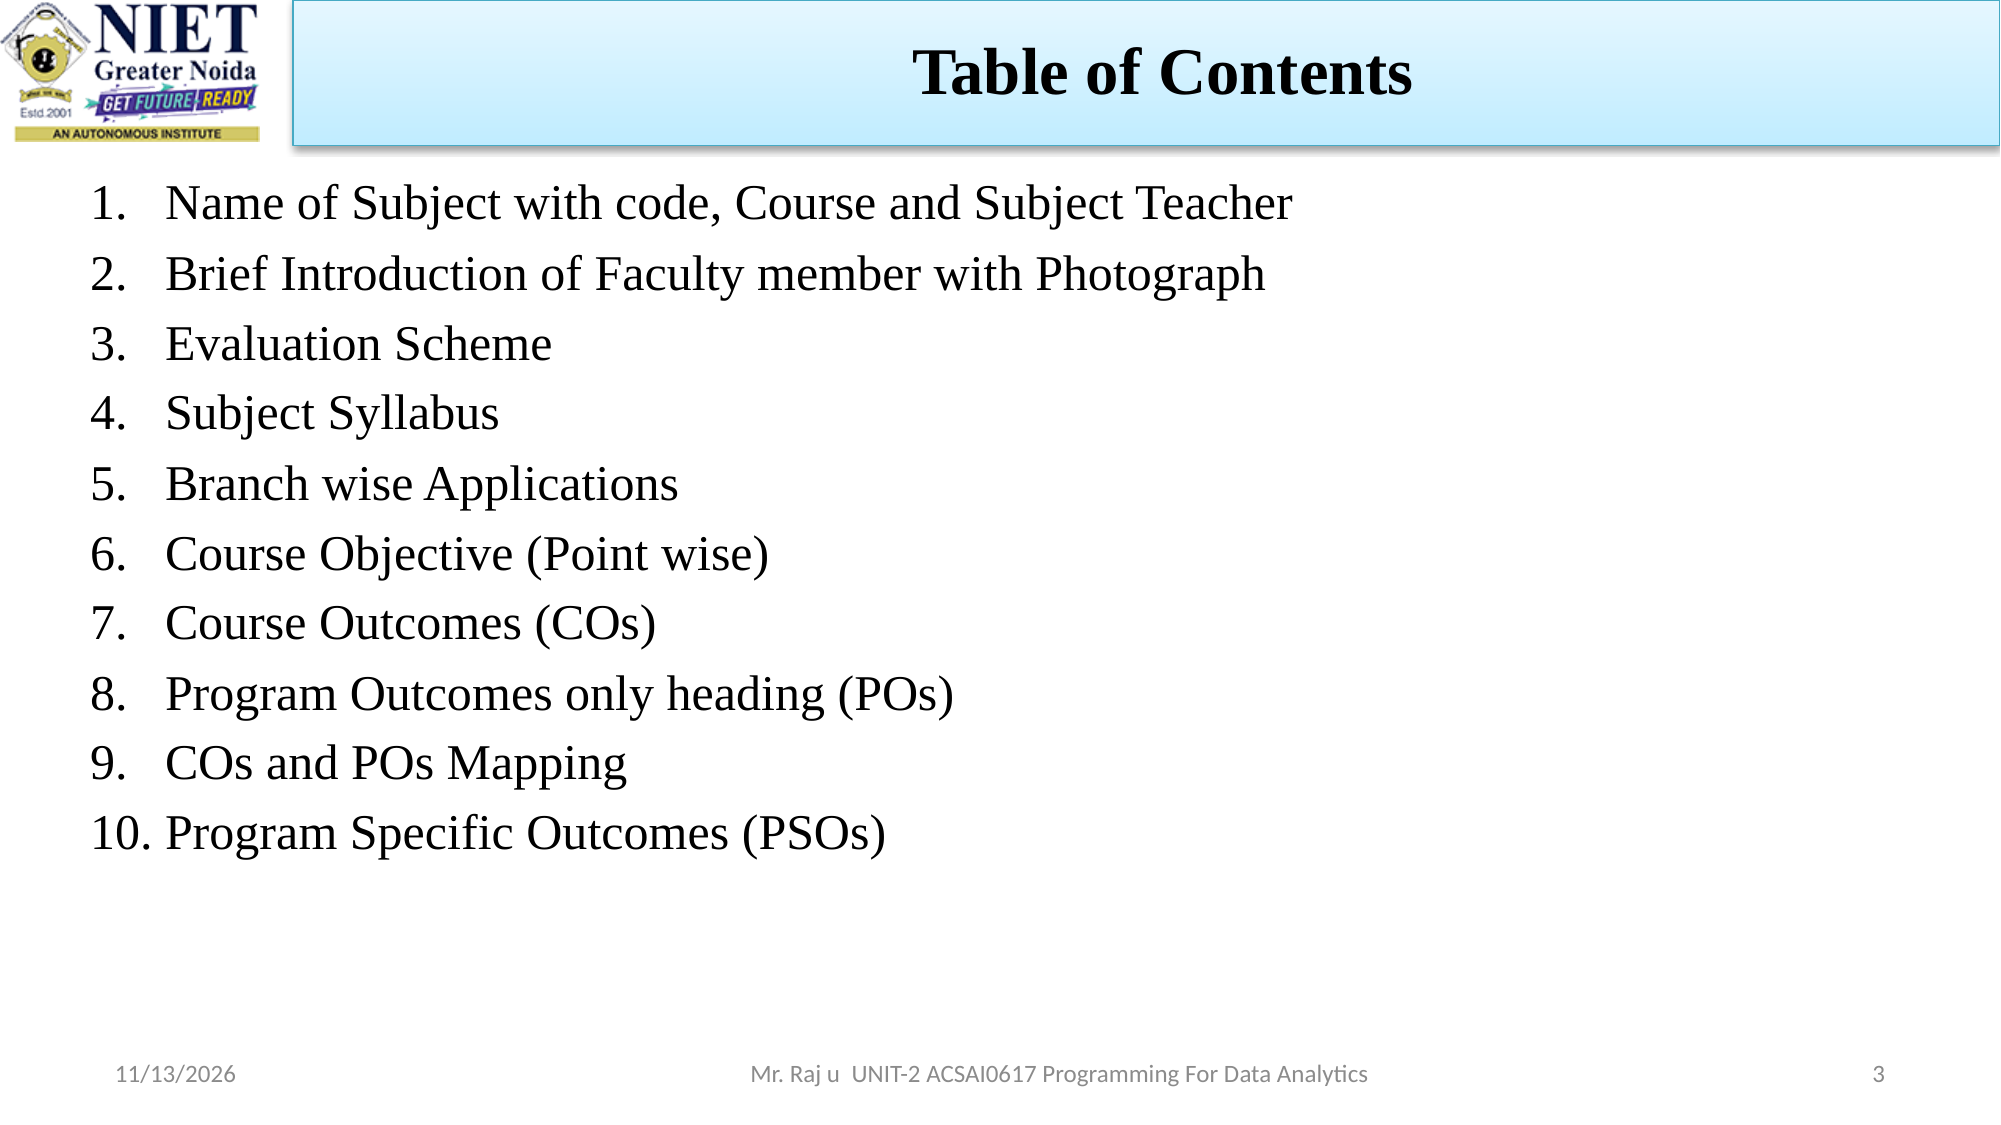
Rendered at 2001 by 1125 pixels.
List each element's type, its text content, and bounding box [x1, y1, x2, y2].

picture [0, 2, 260, 142]
footer Mr. Raj u UNIT-2 ACSAI0617 Programming For Data Analytics [662, 1042, 1433, 1103]
slide_number 3 [1433, 1042, 1900, 1103]
text_box Table of Contents [292, 0, 2000, 146]
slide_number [99, 1042, 567, 1103]
list Name of Subject with code, Course and Subject Teacher Brief Introduction of Faculty member with Photograph Evaluation Scheme Subject Syllabus Branch wise Applications Course Objective (Point wise) Course Outcomes (COs) Program Outcomes only heading (POs) COs and POs Mapping Program Specific Outcomes (PSOs) [75, 162, 1838, 1038]
